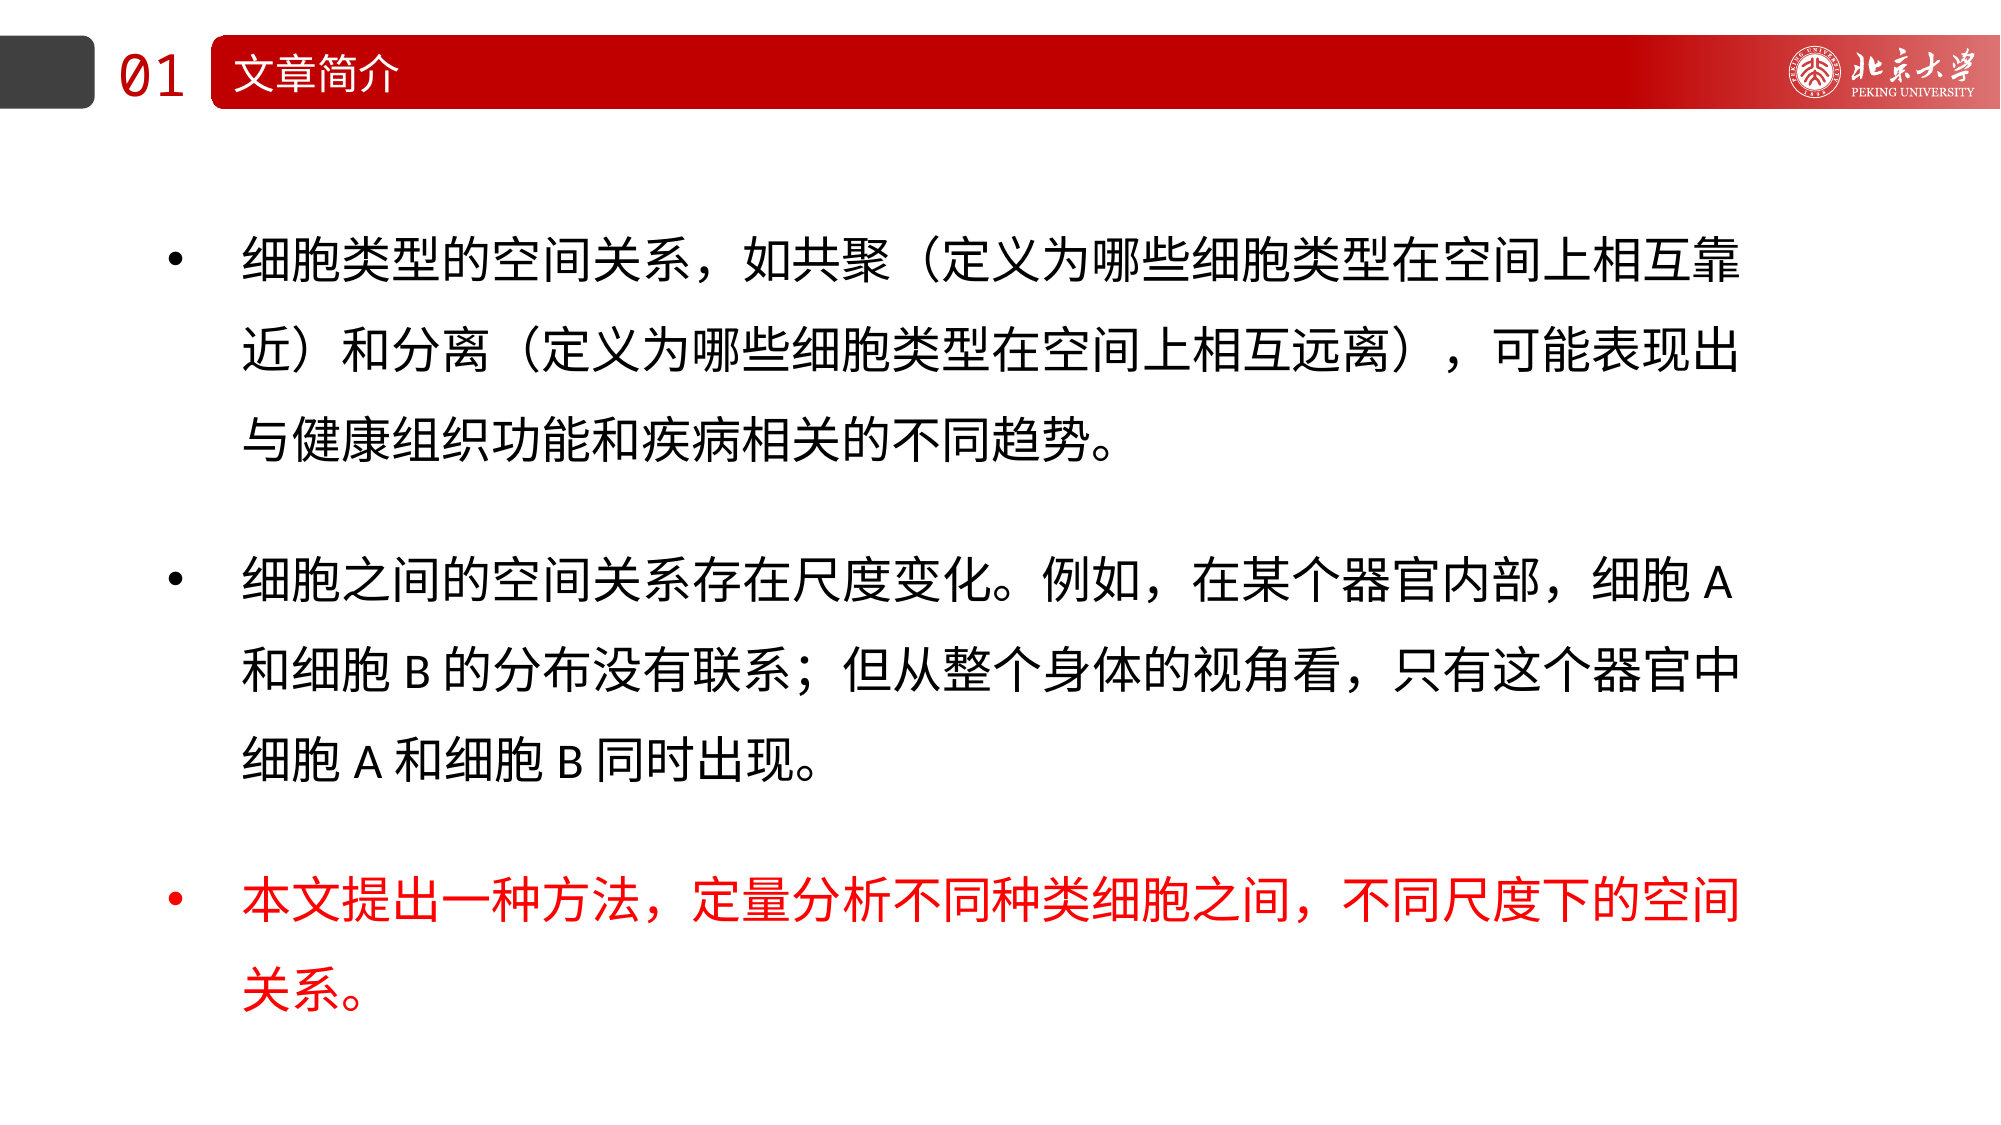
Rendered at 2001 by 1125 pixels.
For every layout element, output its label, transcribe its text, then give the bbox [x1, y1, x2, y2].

text_box 01 [102, 30, 203, 116]
text_box [210, 34, 2000, 110]
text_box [1788, 45, 1975, 99]
text_box [0, 34, 96, 110]
text_box 细胞类型的空间关系，如共聚（定义为哪些细胞类型在空间上相互靠近）和分离（定义为哪些细胞类型在空间上相互远离），可能表现出与健康组织功能和疾病相关的不同趋势。 细胞之间的空间关系存在尺度变化。例如，在某个器官内部，细胞A和细胞B的分布没有联系；但从整个身体的视角看，只有这个器官中细胞A和细胞B同时出现。 本文提出一种方法，定量分析不同种类细胞之间，不同尺度下的空间关系。 [77, 190, 1789, 1026]
text_box 文章简介 [218, 40, 416, 105]
